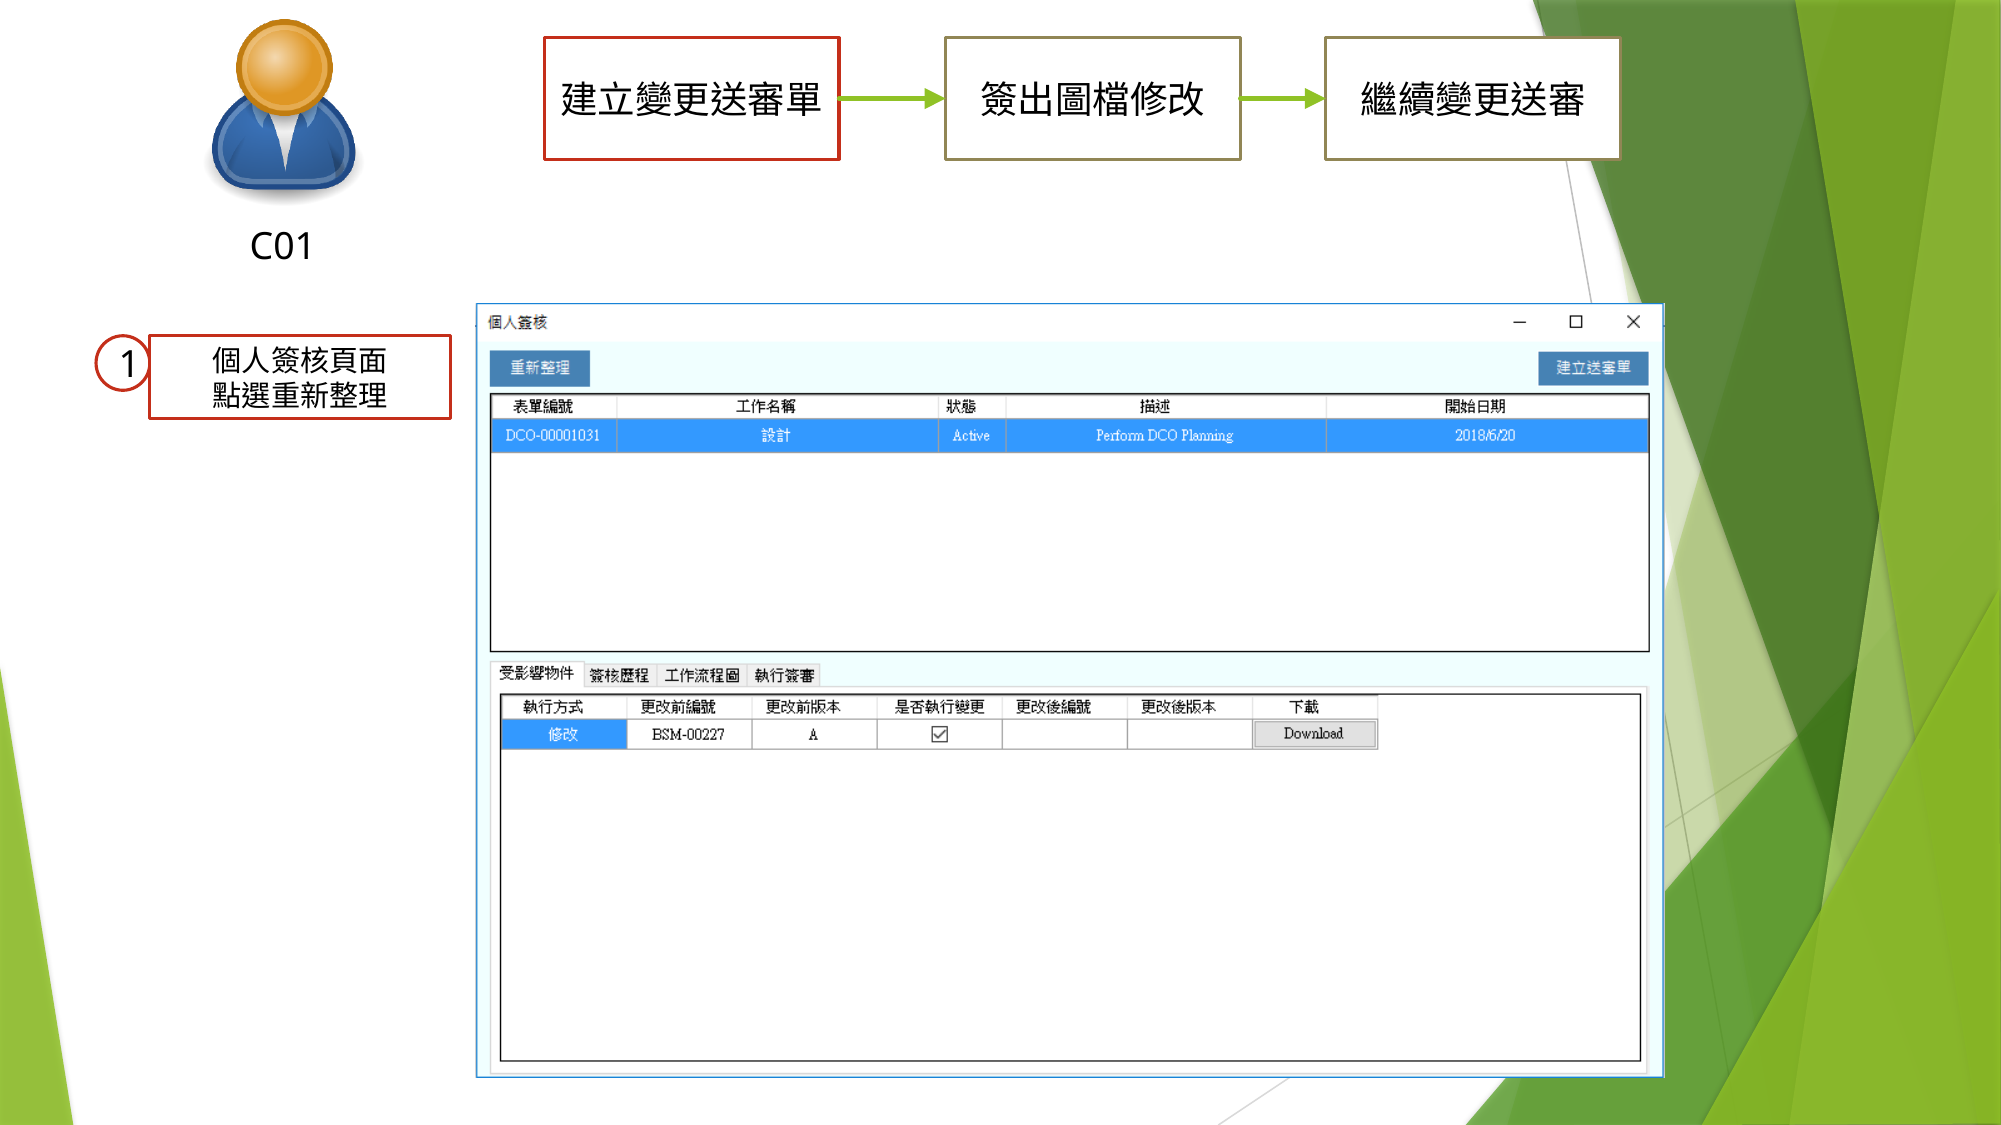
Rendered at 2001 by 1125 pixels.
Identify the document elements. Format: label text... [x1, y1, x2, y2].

text_box 繼續變更送審 [1324, 36, 1622, 161]
text_box 簽出圖檔修改 [944, 36, 1242, 161]
text_box 建立變更送審單 [543, 36, 841, 161]
picture [475, 302, 1666, 1078]
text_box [95, 335, 452, 420]
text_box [180, 10, 386, 276]
